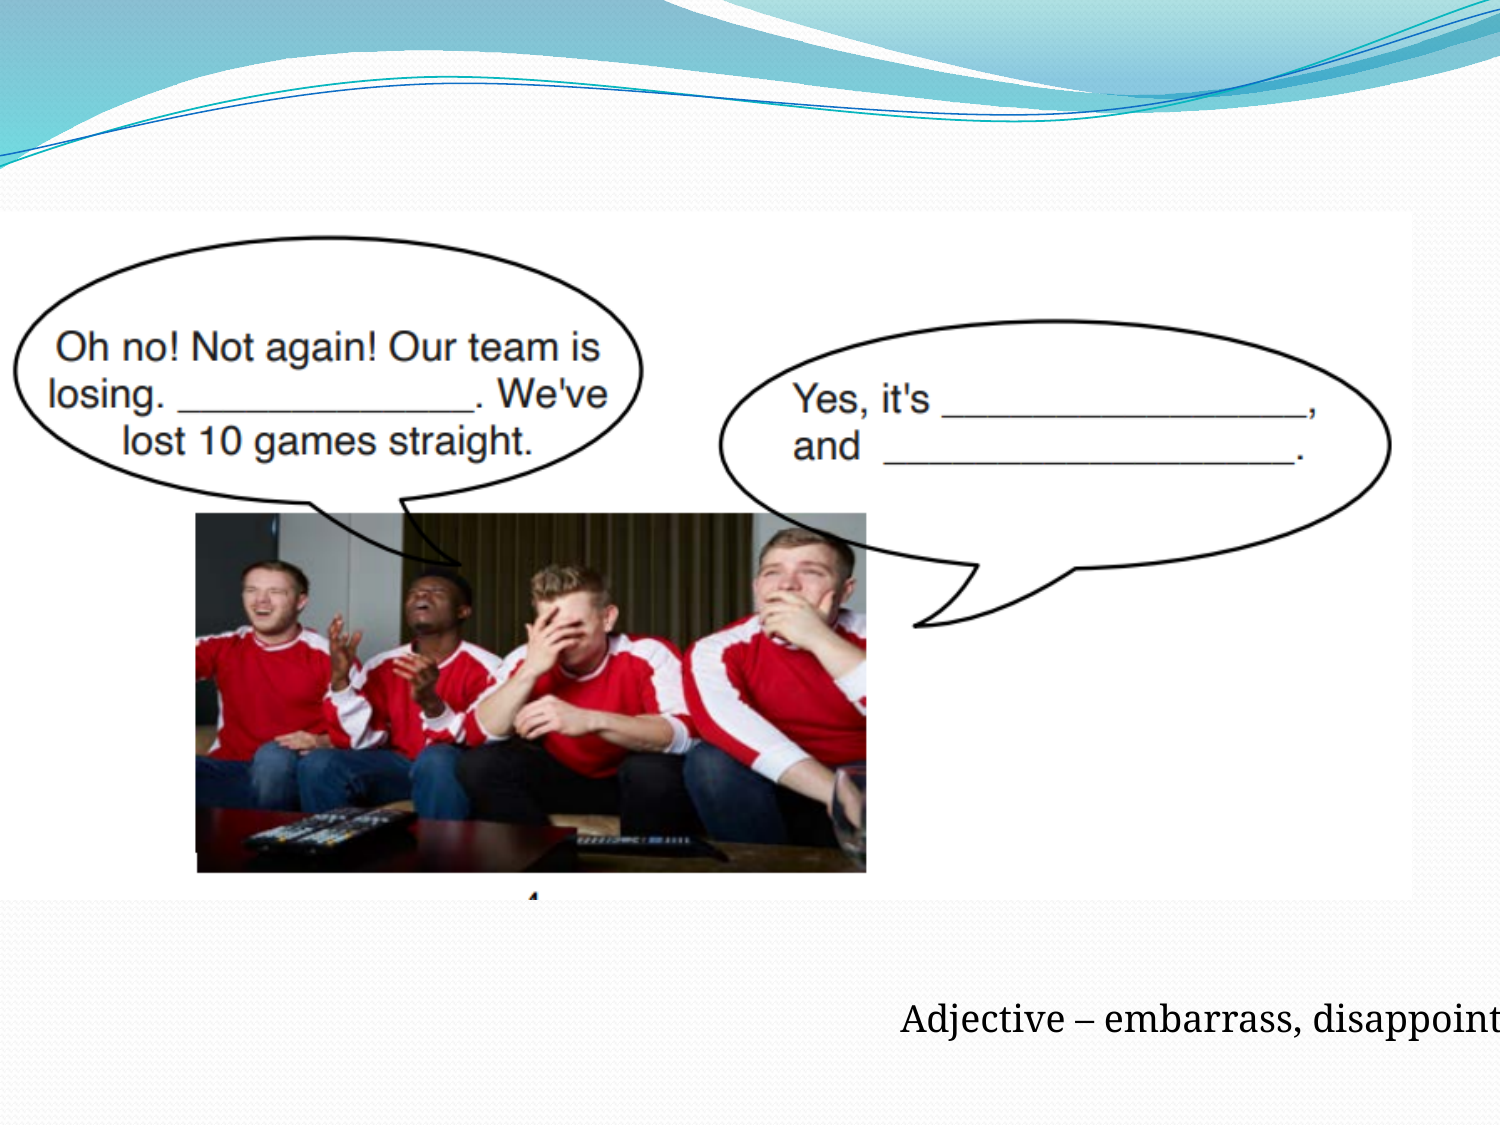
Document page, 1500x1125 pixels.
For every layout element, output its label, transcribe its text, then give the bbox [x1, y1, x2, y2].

picture [0, 212, 1412, 901]
text_box Adjective – embarrass, disappoint [885, 987, 1500, 1048]
